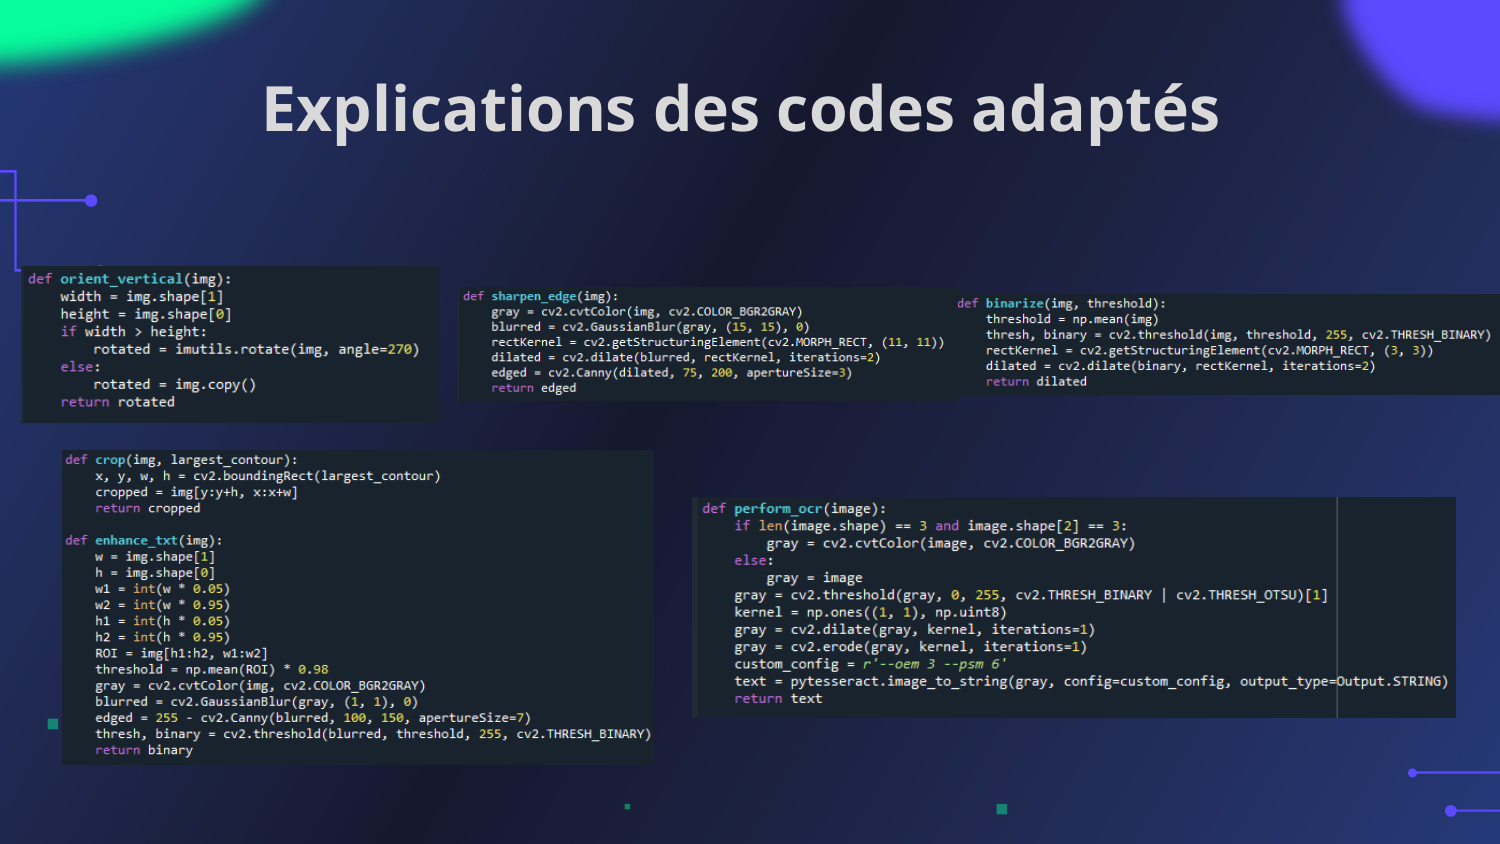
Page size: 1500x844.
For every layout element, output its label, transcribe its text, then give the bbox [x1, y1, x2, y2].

title Explications des codes adaptés [118, 53, 1382, 148]
picture [0, 0, 1500, 844]
picture [0, 173, 14, 199]
